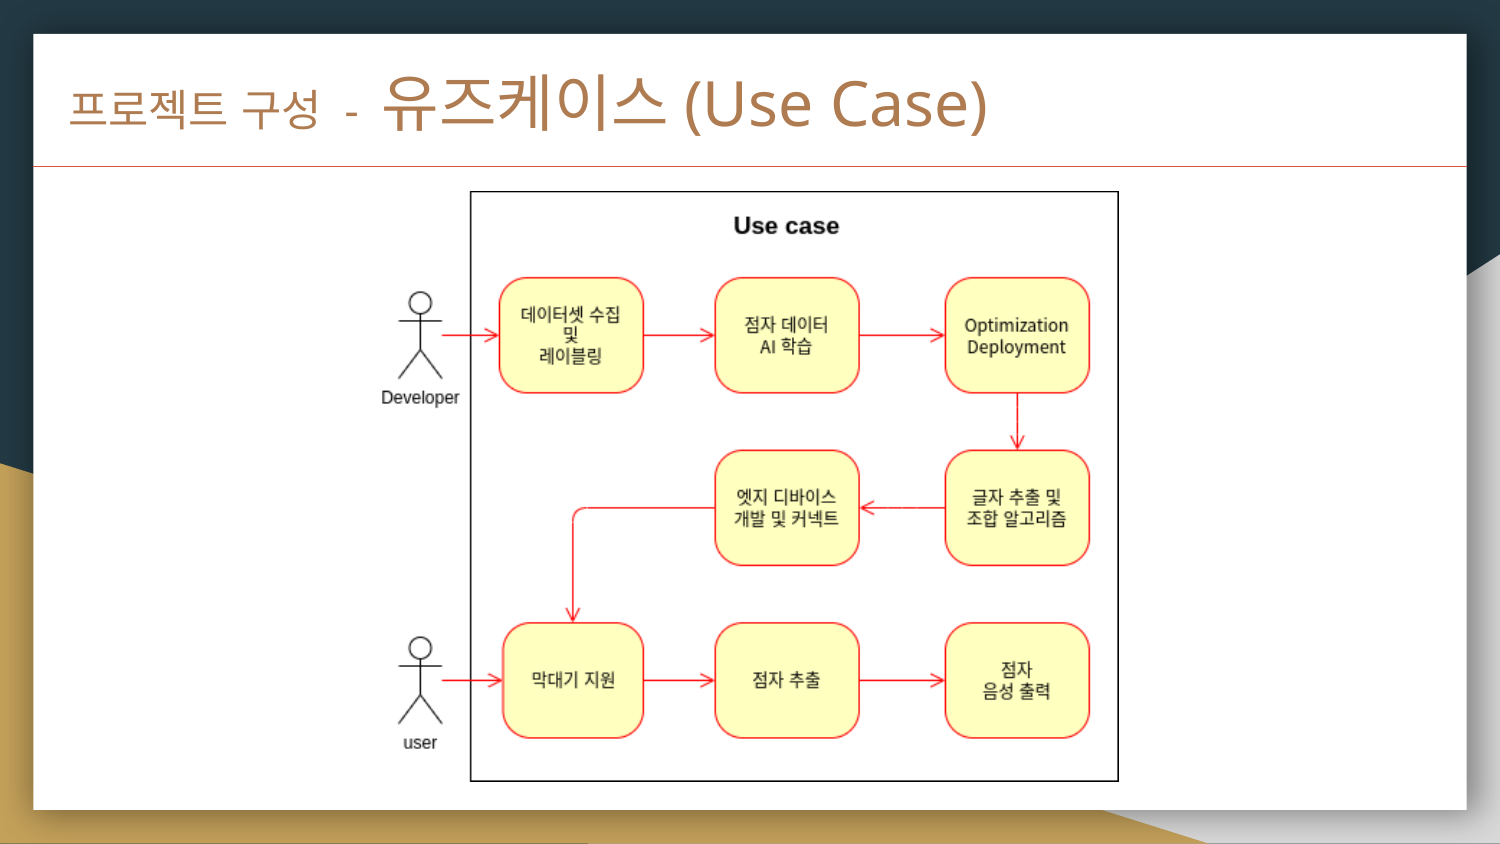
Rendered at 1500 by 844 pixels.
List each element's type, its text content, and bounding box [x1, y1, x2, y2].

text_box 프로젝트 구성 - 유즈케이스(Use Case) [56, 57, 1358, 144]
picture [381, 191, 1119, 782]
